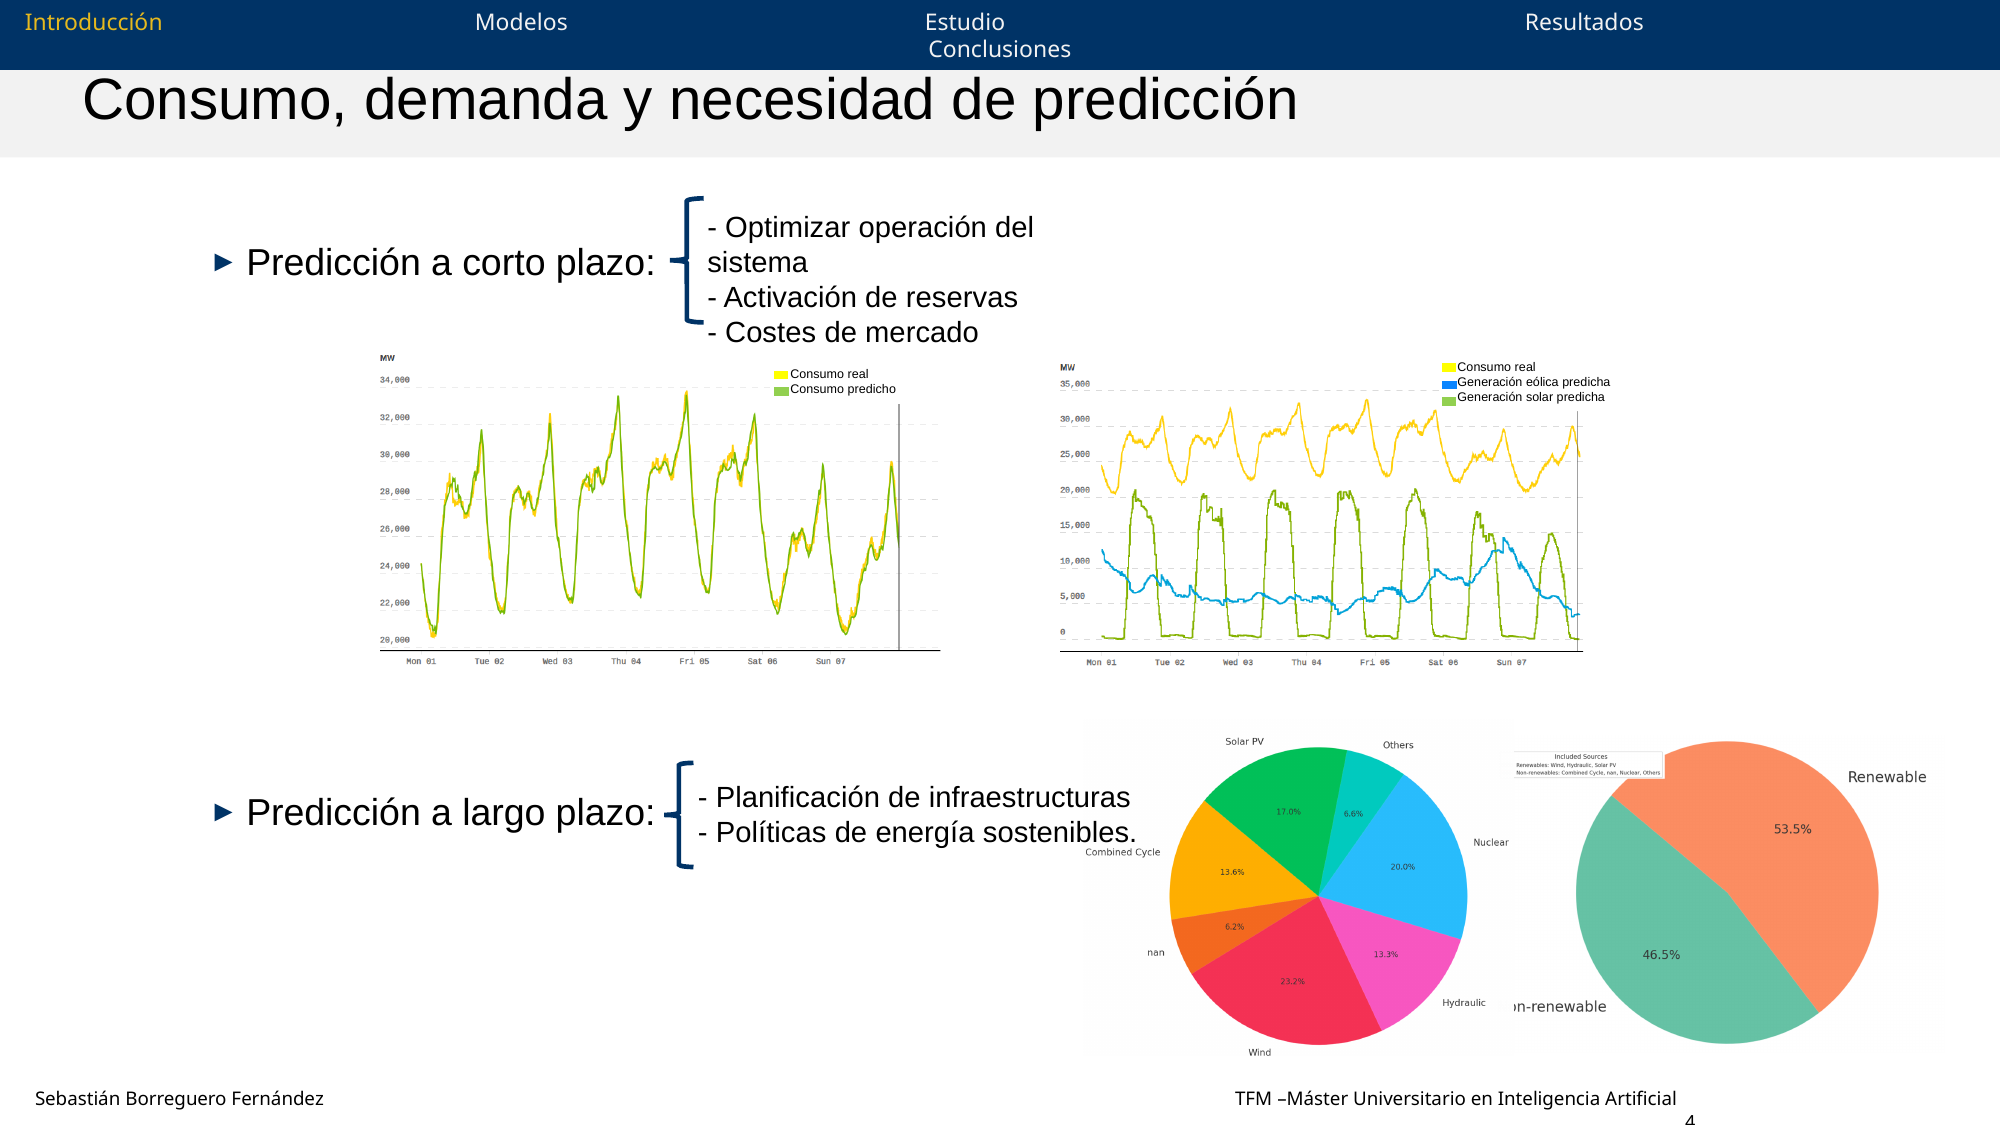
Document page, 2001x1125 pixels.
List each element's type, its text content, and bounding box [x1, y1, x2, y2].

text_box [686, 197, 704, 201]
text_box Introducción Modelos Estudio Resultados Conclusiones [0, 0, 2000, 70]
text_box Sebastián Borreguero Fernández TFM –Máster Universitario en Inteligencia Artificial 4 [0, 1093, 2000, 1125]
picture [1083, 719, 1945, 1056]
title Consumo, demanda y necesidad de predicción [67, 70, 1496, 143]
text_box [1053, 351, 1712, 670]
text_box Predicción a corto plazo: [193, 169, 1368, 376]
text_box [373, 345, 957, 670]
text_box Predicción a largo plazo: [193, 719, 1083, 964]
text_box - Optimizar operación del sistema - Activación de reservas - Costes de mercado [617, 201, 1158, 356]
